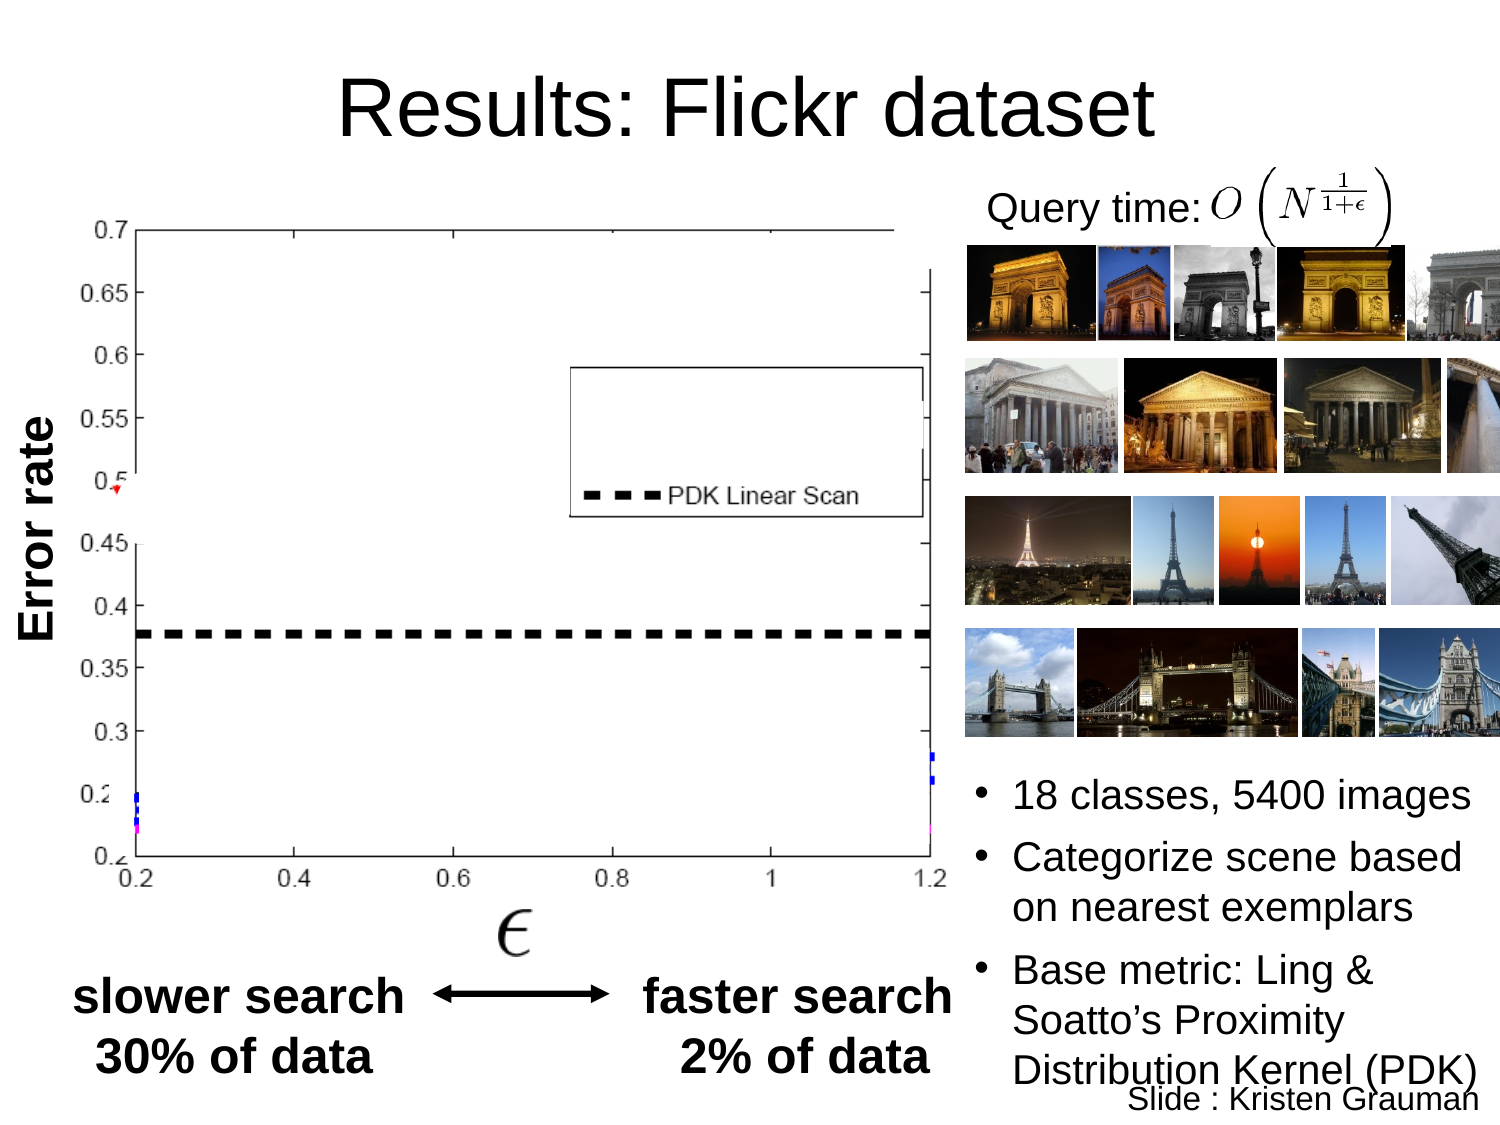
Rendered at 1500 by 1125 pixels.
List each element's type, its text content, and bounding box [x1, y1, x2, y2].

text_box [0, 196, 1086, 1094]
title Results: Flickr dataset [108, 9, 1385, 195]
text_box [967, 244, 1500, 342]
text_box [965, 358, 1500, 473]
picture [498, 909, 533, 957]
text_box Query time: [971, 173, 1205, 238]
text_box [114, 202, 960, 545]
text_box Slide : Kristen Grauman [1112, 1069, 1500, 1125]
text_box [965, 628, 1500, 737]
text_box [965, 496, 1500, 605]
picture [1210, 166, 1392, 247]
text_box 18 classes, 5400 images Categorize scene based on nearest exemplars Base metric: Ling & Soatto’s Proximity Distribution Kernel (PDK) [1088, 760, 1500, 1100]
